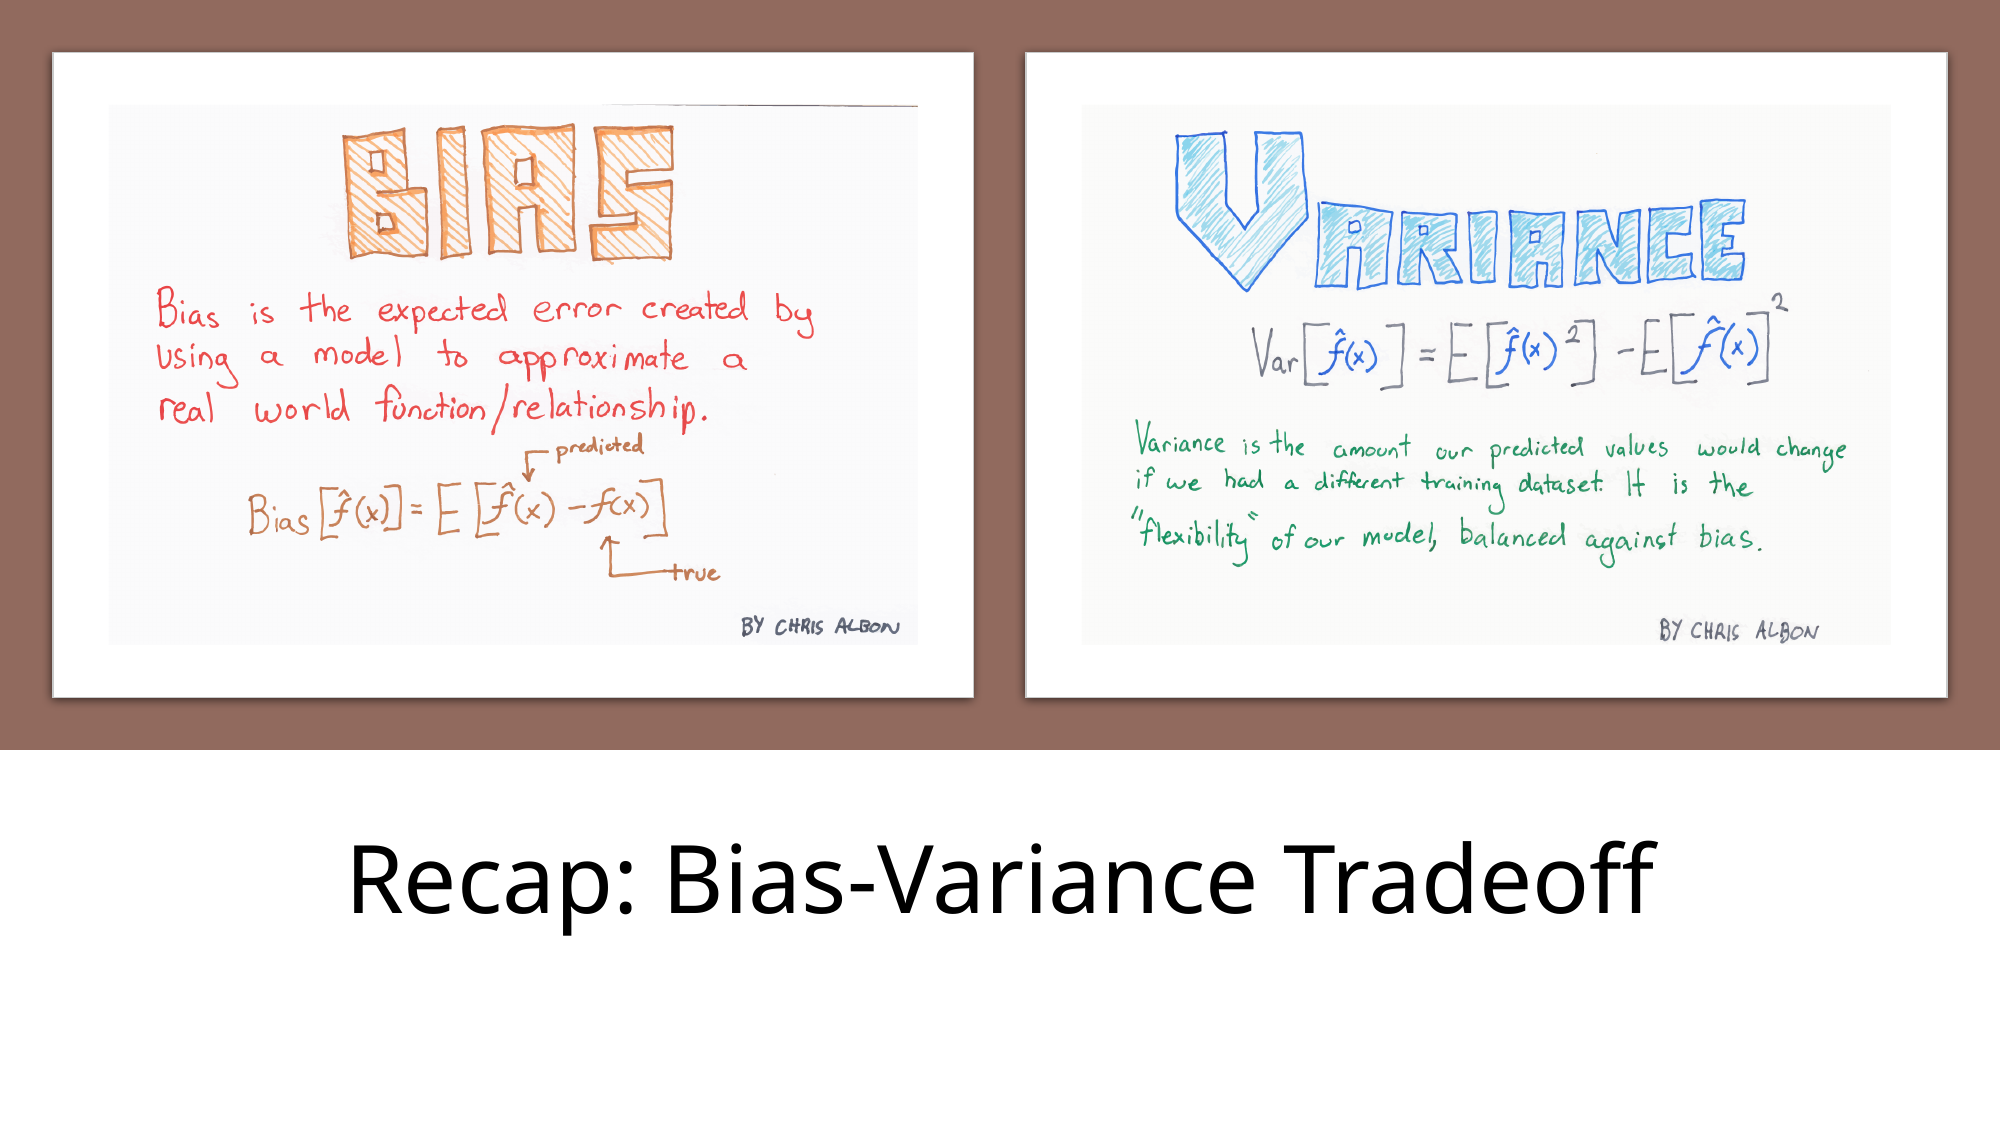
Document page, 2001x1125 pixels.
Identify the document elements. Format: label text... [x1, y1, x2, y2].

text_box [1025, 52, 1948, 698]
text_box [0, 0, 2000, 751]
picture [108, 104, 918, 645]
picture [1081, 104, 1891, 645]
title Recap: Bias-Variance Tradeoff [249, 761, 1750, 942]
text_box [52, 52, 975, 698]
